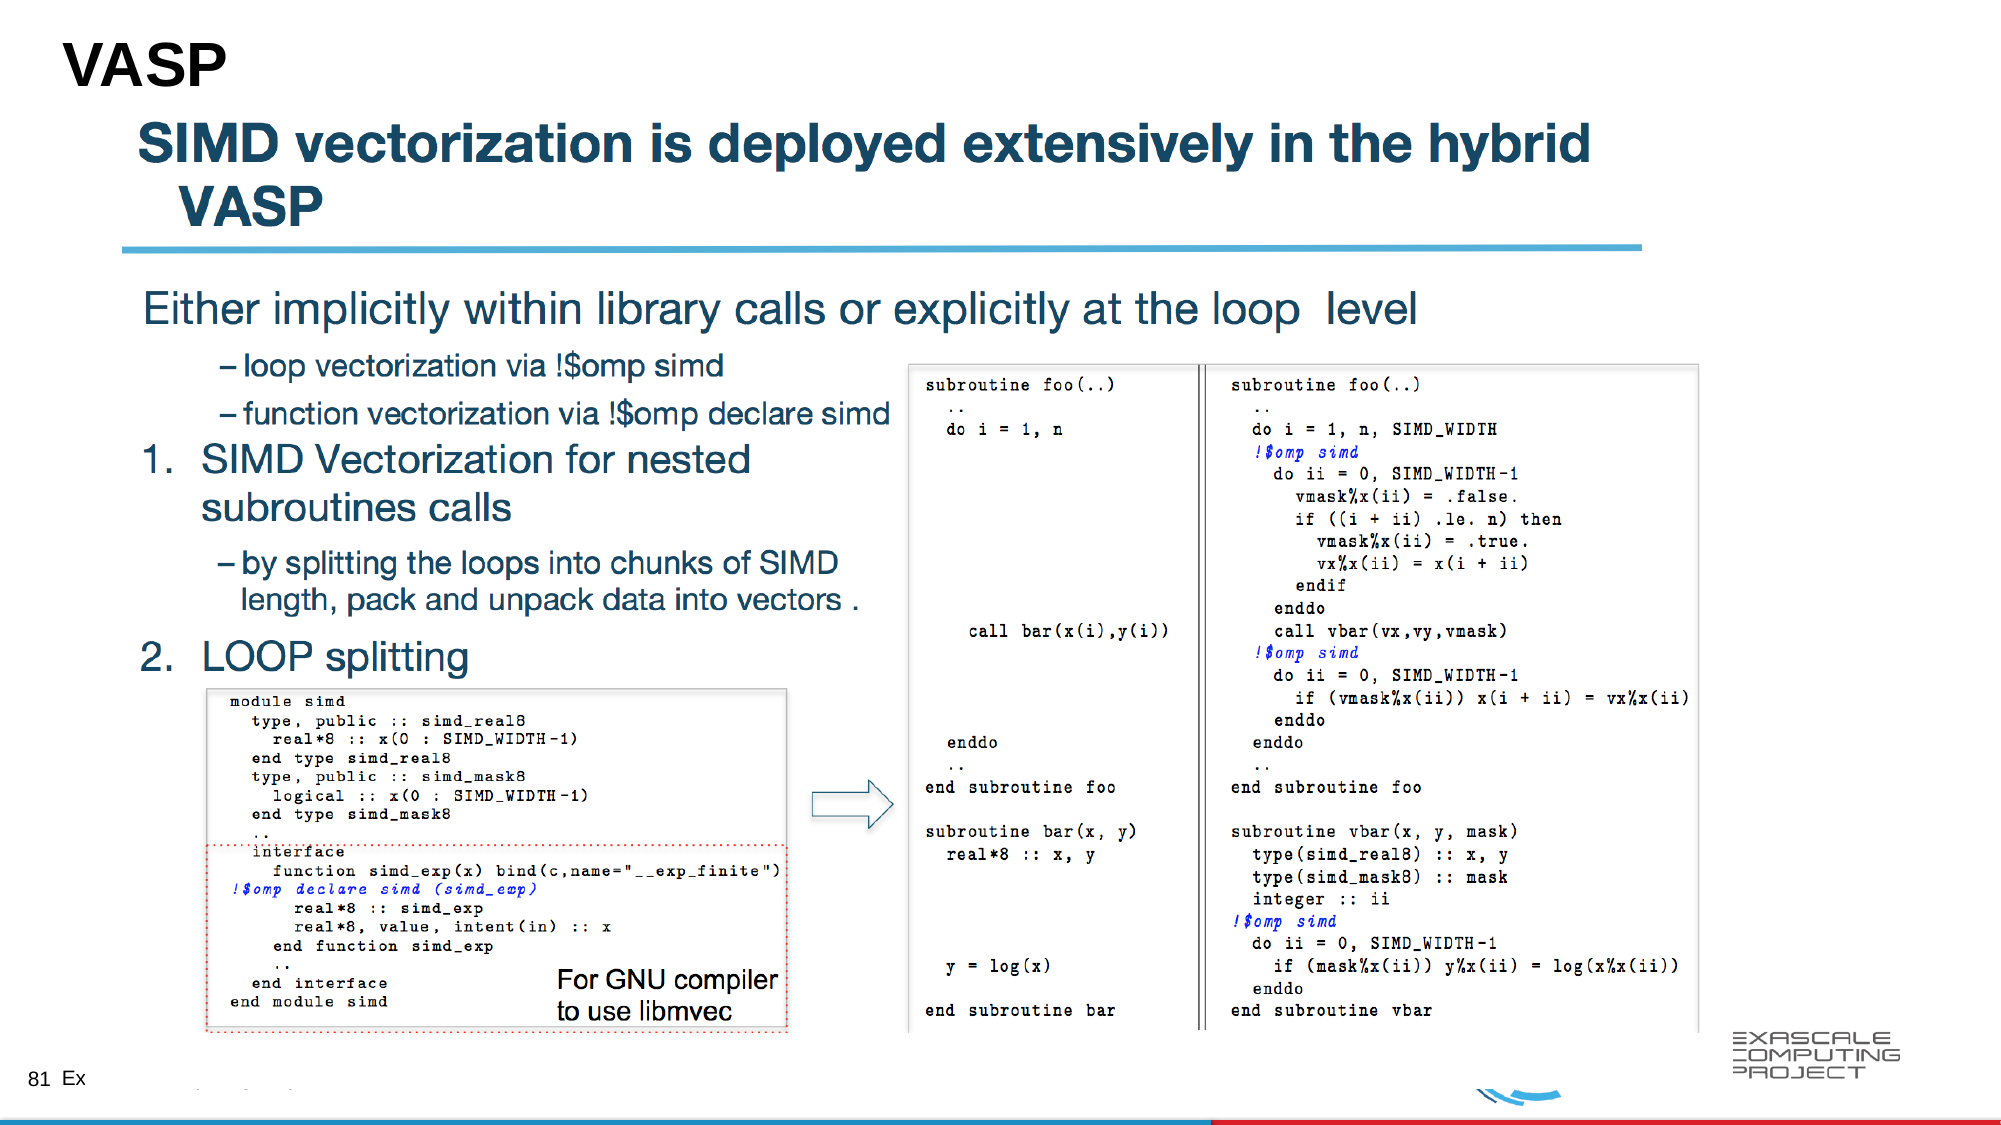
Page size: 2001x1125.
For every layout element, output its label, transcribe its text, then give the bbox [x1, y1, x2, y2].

picture [85, 103, 1900, 1106]
title VASP [47, 28, 1915, 109]
